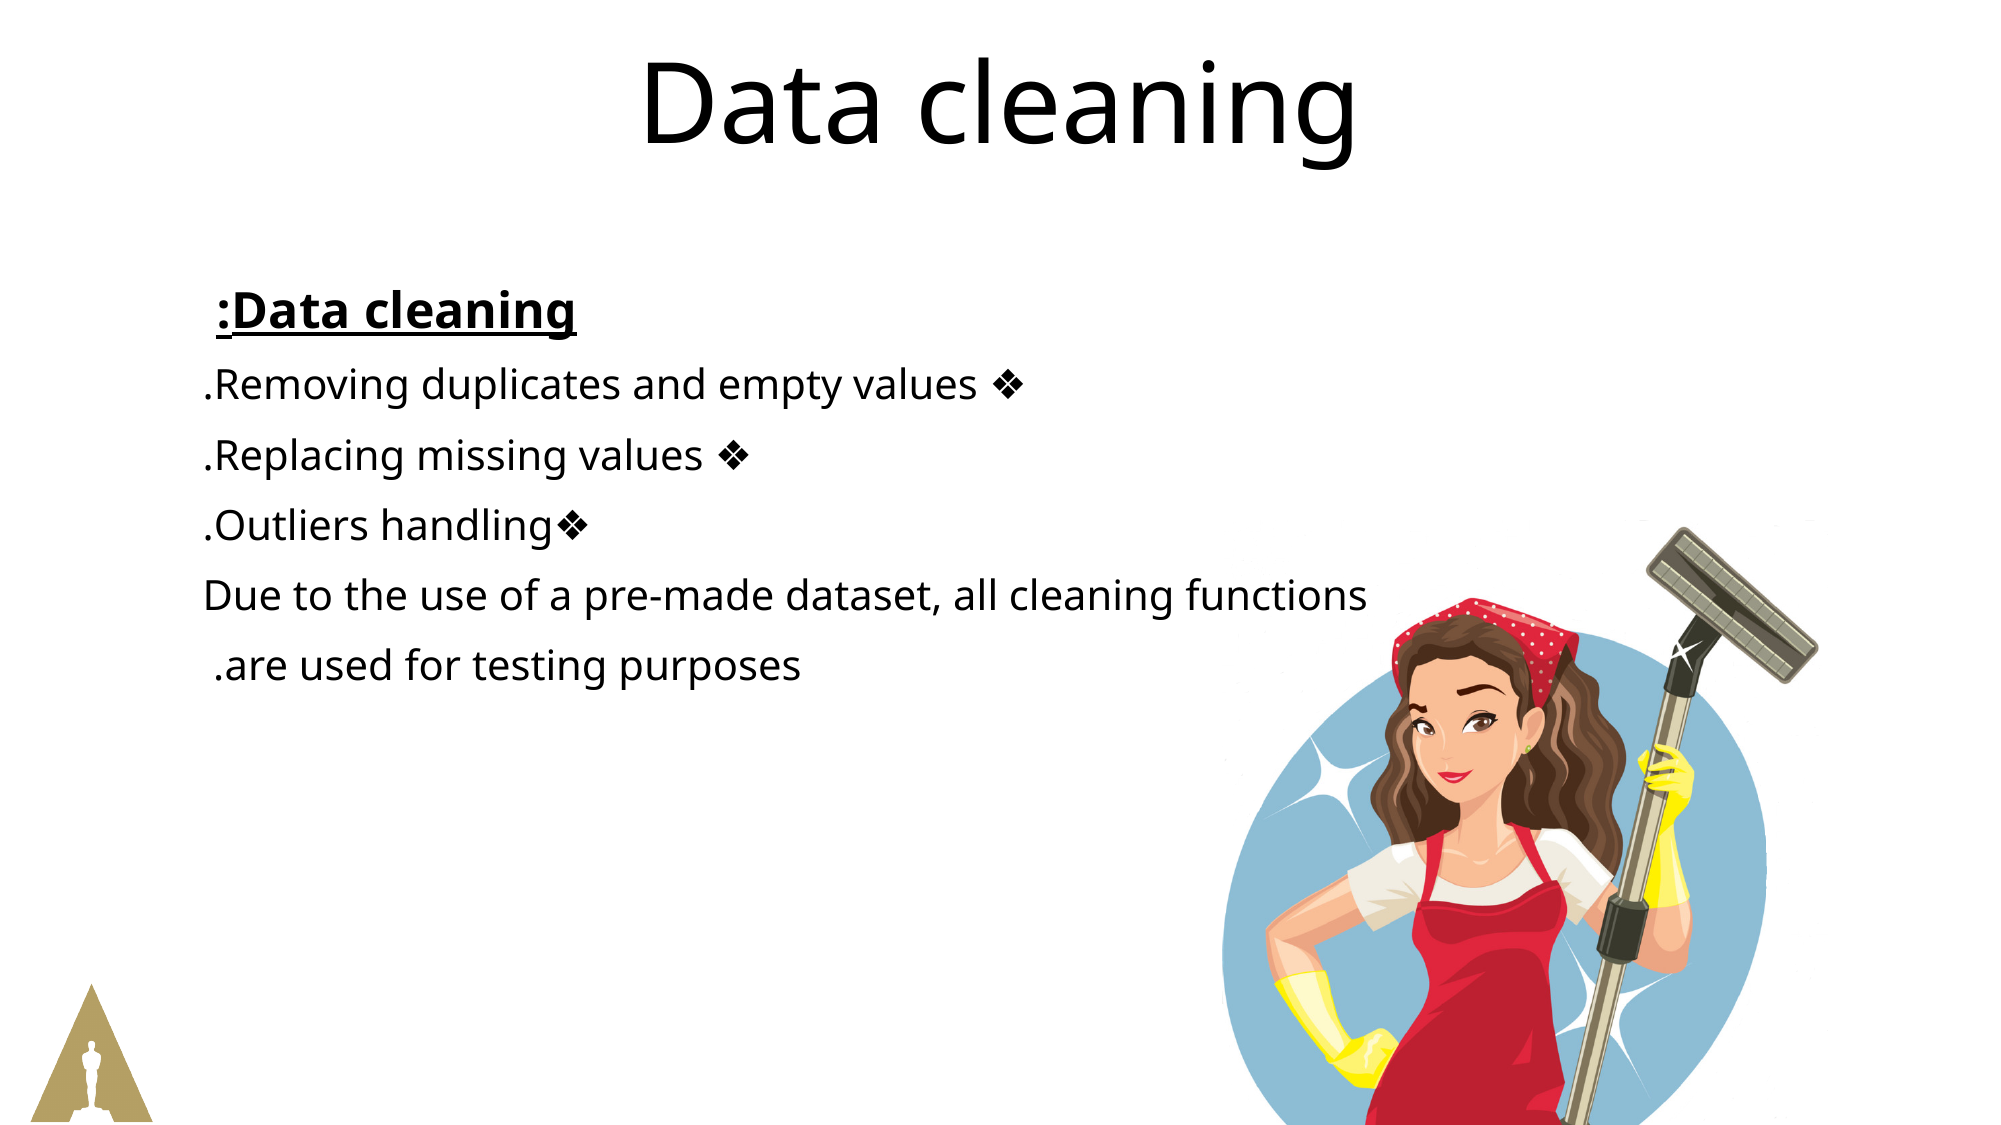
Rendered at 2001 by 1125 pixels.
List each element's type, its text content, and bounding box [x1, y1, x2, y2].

picture [1222, 520, 1997, 1125]
picture [29, 983, 154, 1125]
text_box Data cleaning [622, 23, 1378, 174]
text_box Data cleaning: ❖ Removing duplicates and empty values. ❖ Replacing missing values. ❖Outliers handling. Due to the use of a pre-made dataset, all cleaning functions are used for testing purposes. [187, 266, 1782, 697]
